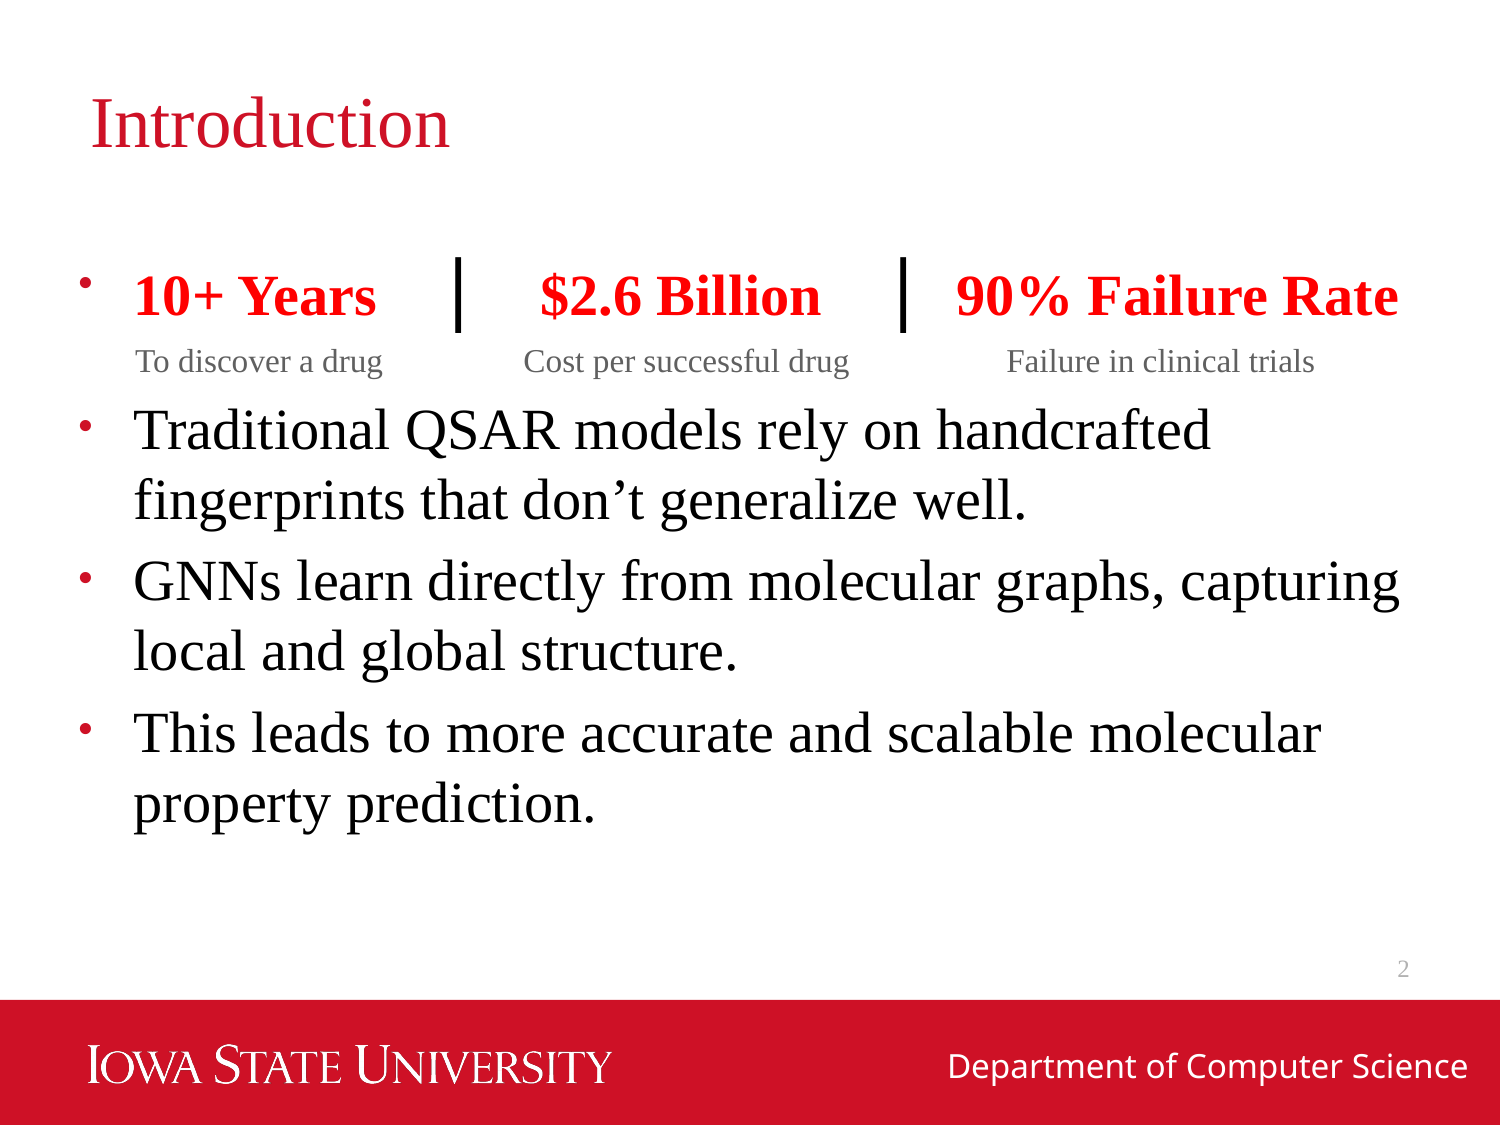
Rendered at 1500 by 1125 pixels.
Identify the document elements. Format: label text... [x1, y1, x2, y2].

picture [87, 1044, 613, 1088]
title Introduction [74, 24, 1351, 213]
slide_number 2 [1074, 937, 1425, 998]
list 10+ Years | $2.6 Billion | 90% Failure Rate To discover a drug Cost per successful drug Failure in clinical trials Traditional QSAR models rely on handcrafted fingerprints that don’t generalize well. GNNs learn directly from molecular graphs, capturing local and global structure. This leads to more accurate and scalable molecular property prediction. [62, 224, 1451, 938]
